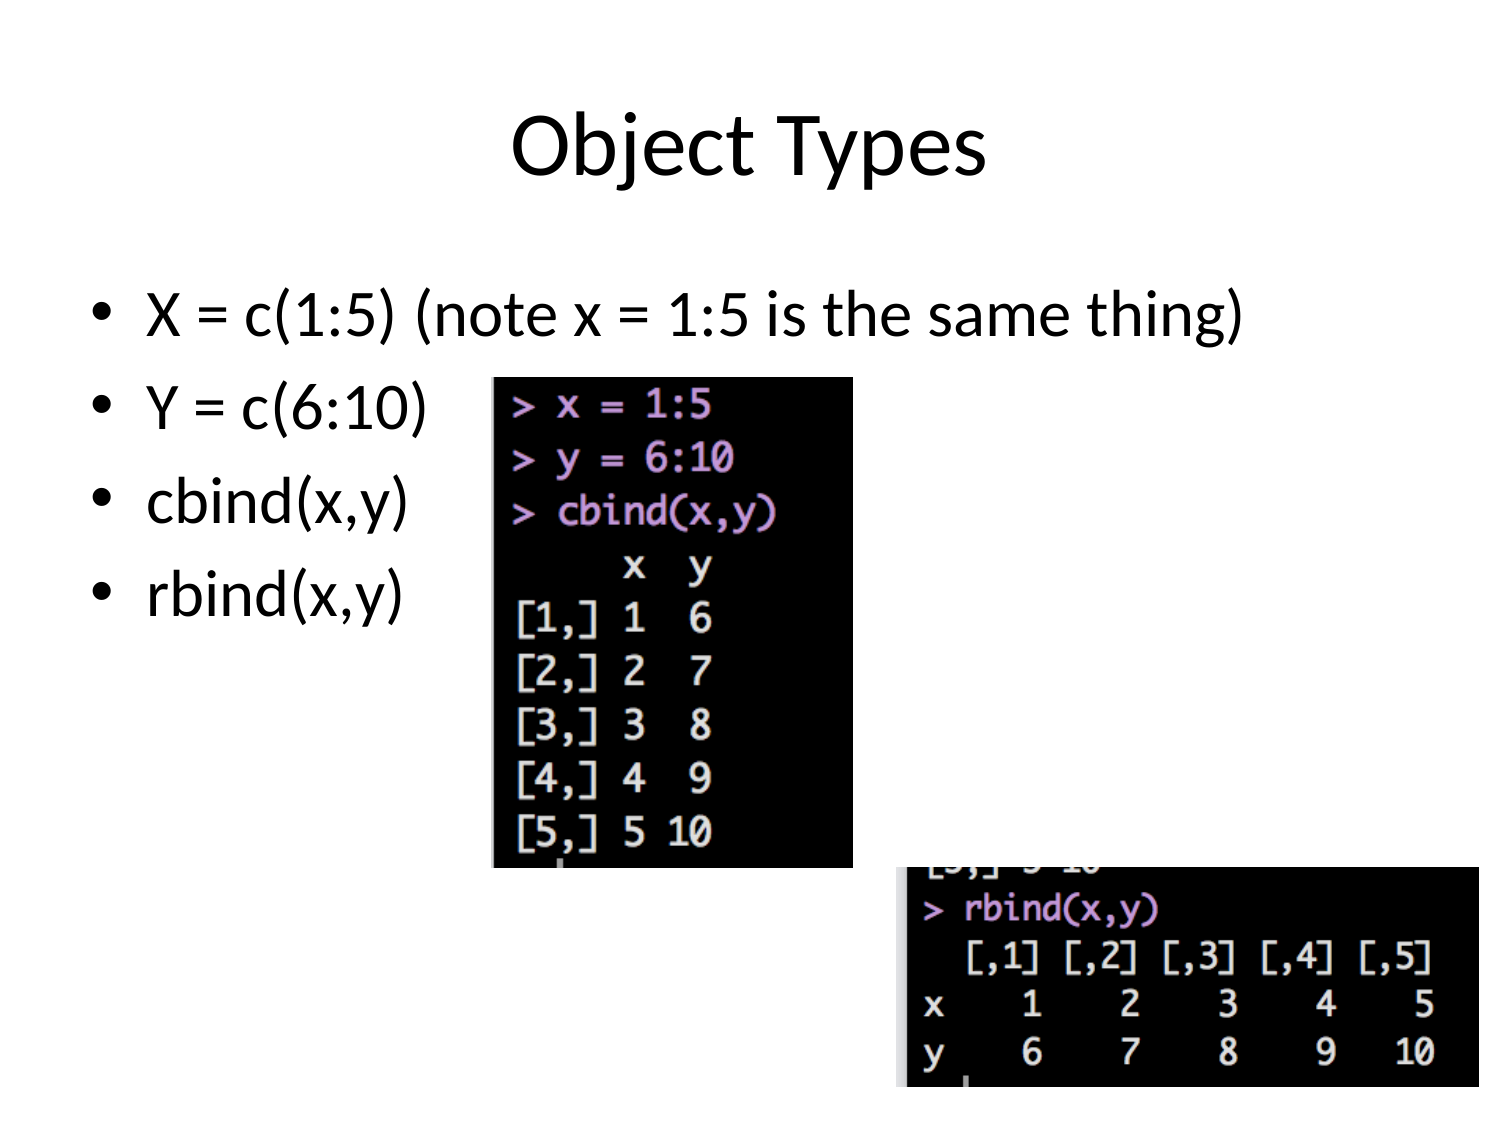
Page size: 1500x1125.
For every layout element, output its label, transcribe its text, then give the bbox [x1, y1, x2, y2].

list X = c(1:5) (note x = 1:5 is the same thing) Y = c(6:10) cbind(x,y) rbind(x,y) [75, 262, 1425, 1005]
picture [895, 867, 1480, 1087]
title Object Types [75, 45, 1425, 233]
picture [491, 377, 854, 868]
